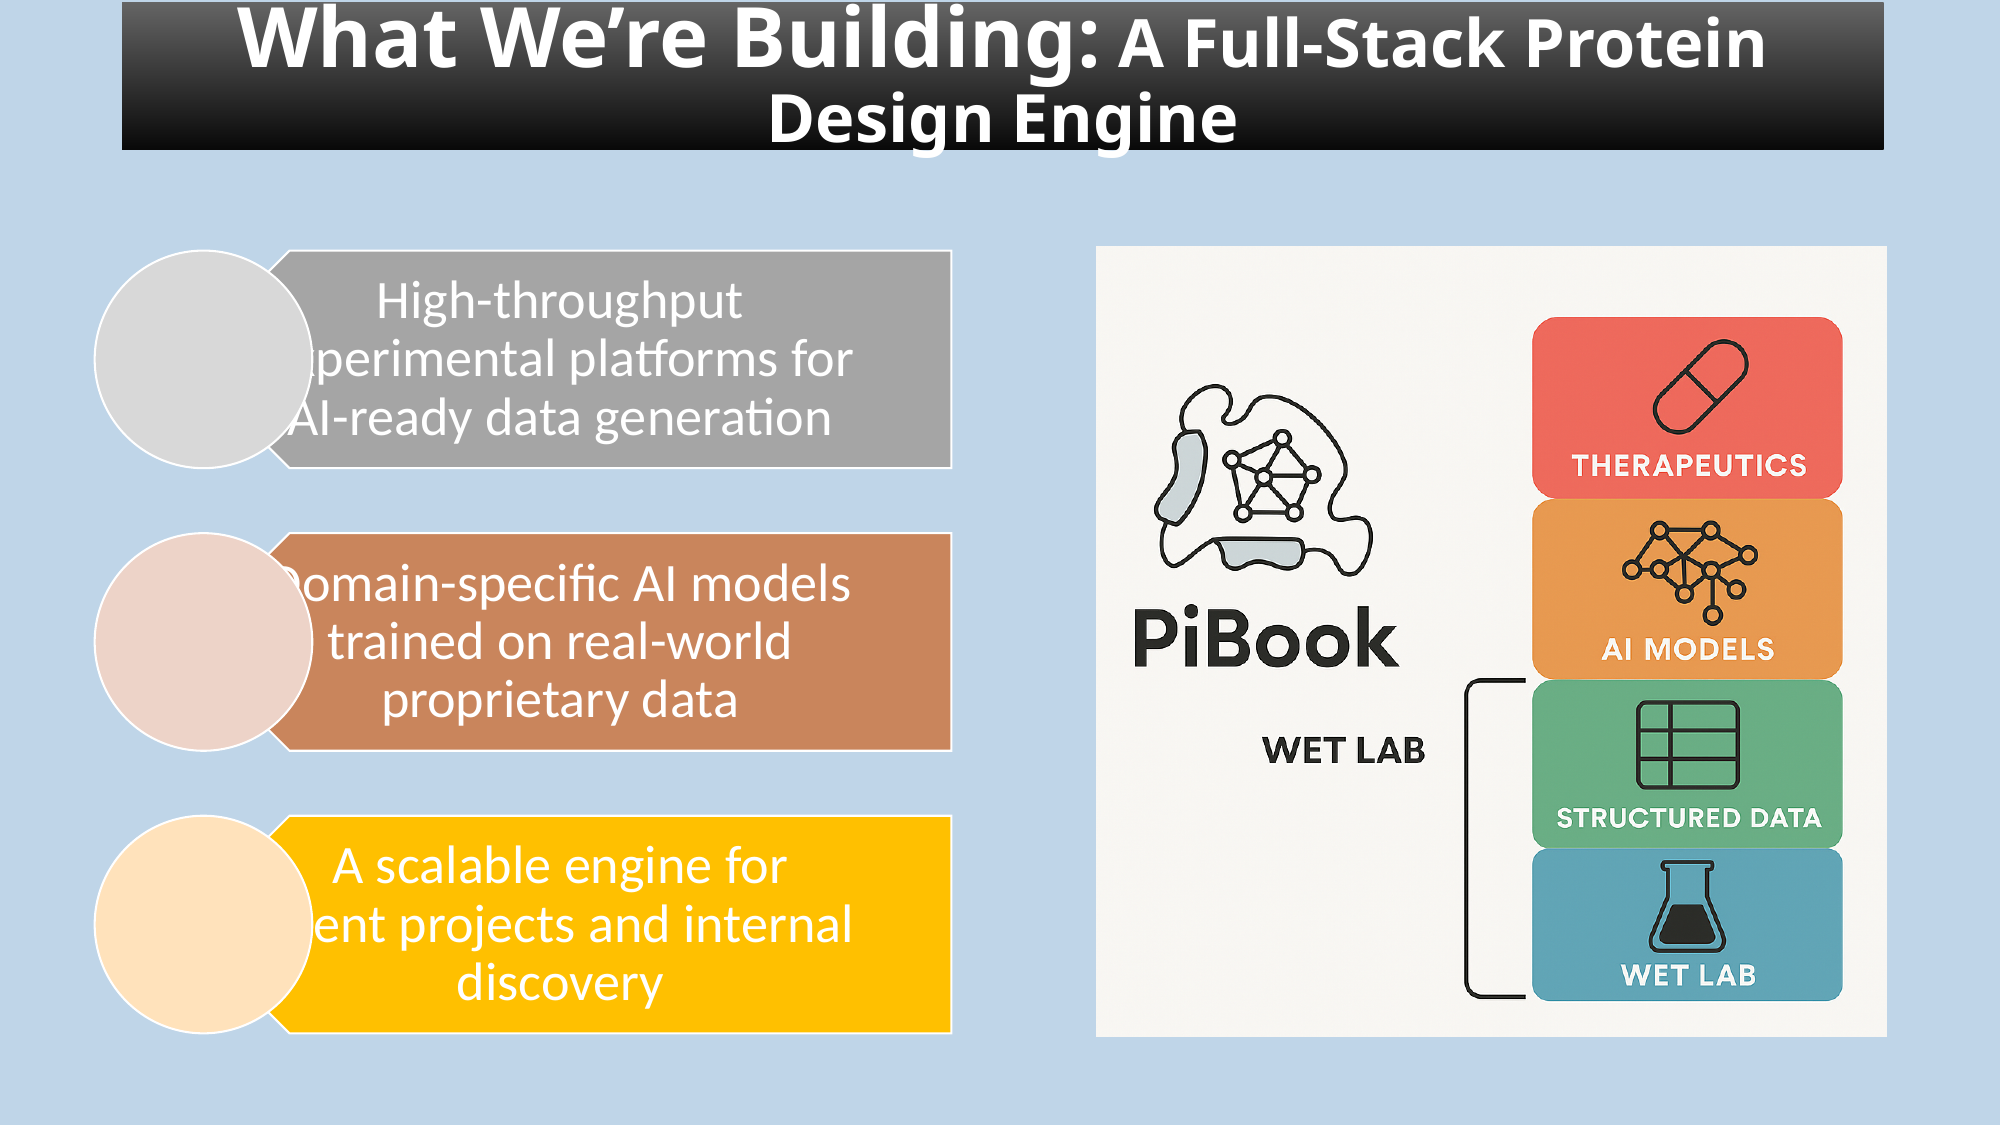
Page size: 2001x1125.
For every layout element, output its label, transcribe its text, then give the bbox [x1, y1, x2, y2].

text_box What We’re Building: A Full-Stack Protein Design Engine [122, 2, 1884, 150]
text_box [55, 249, 1215, 1034]
picture [1096, 246, 1887, 1037]
